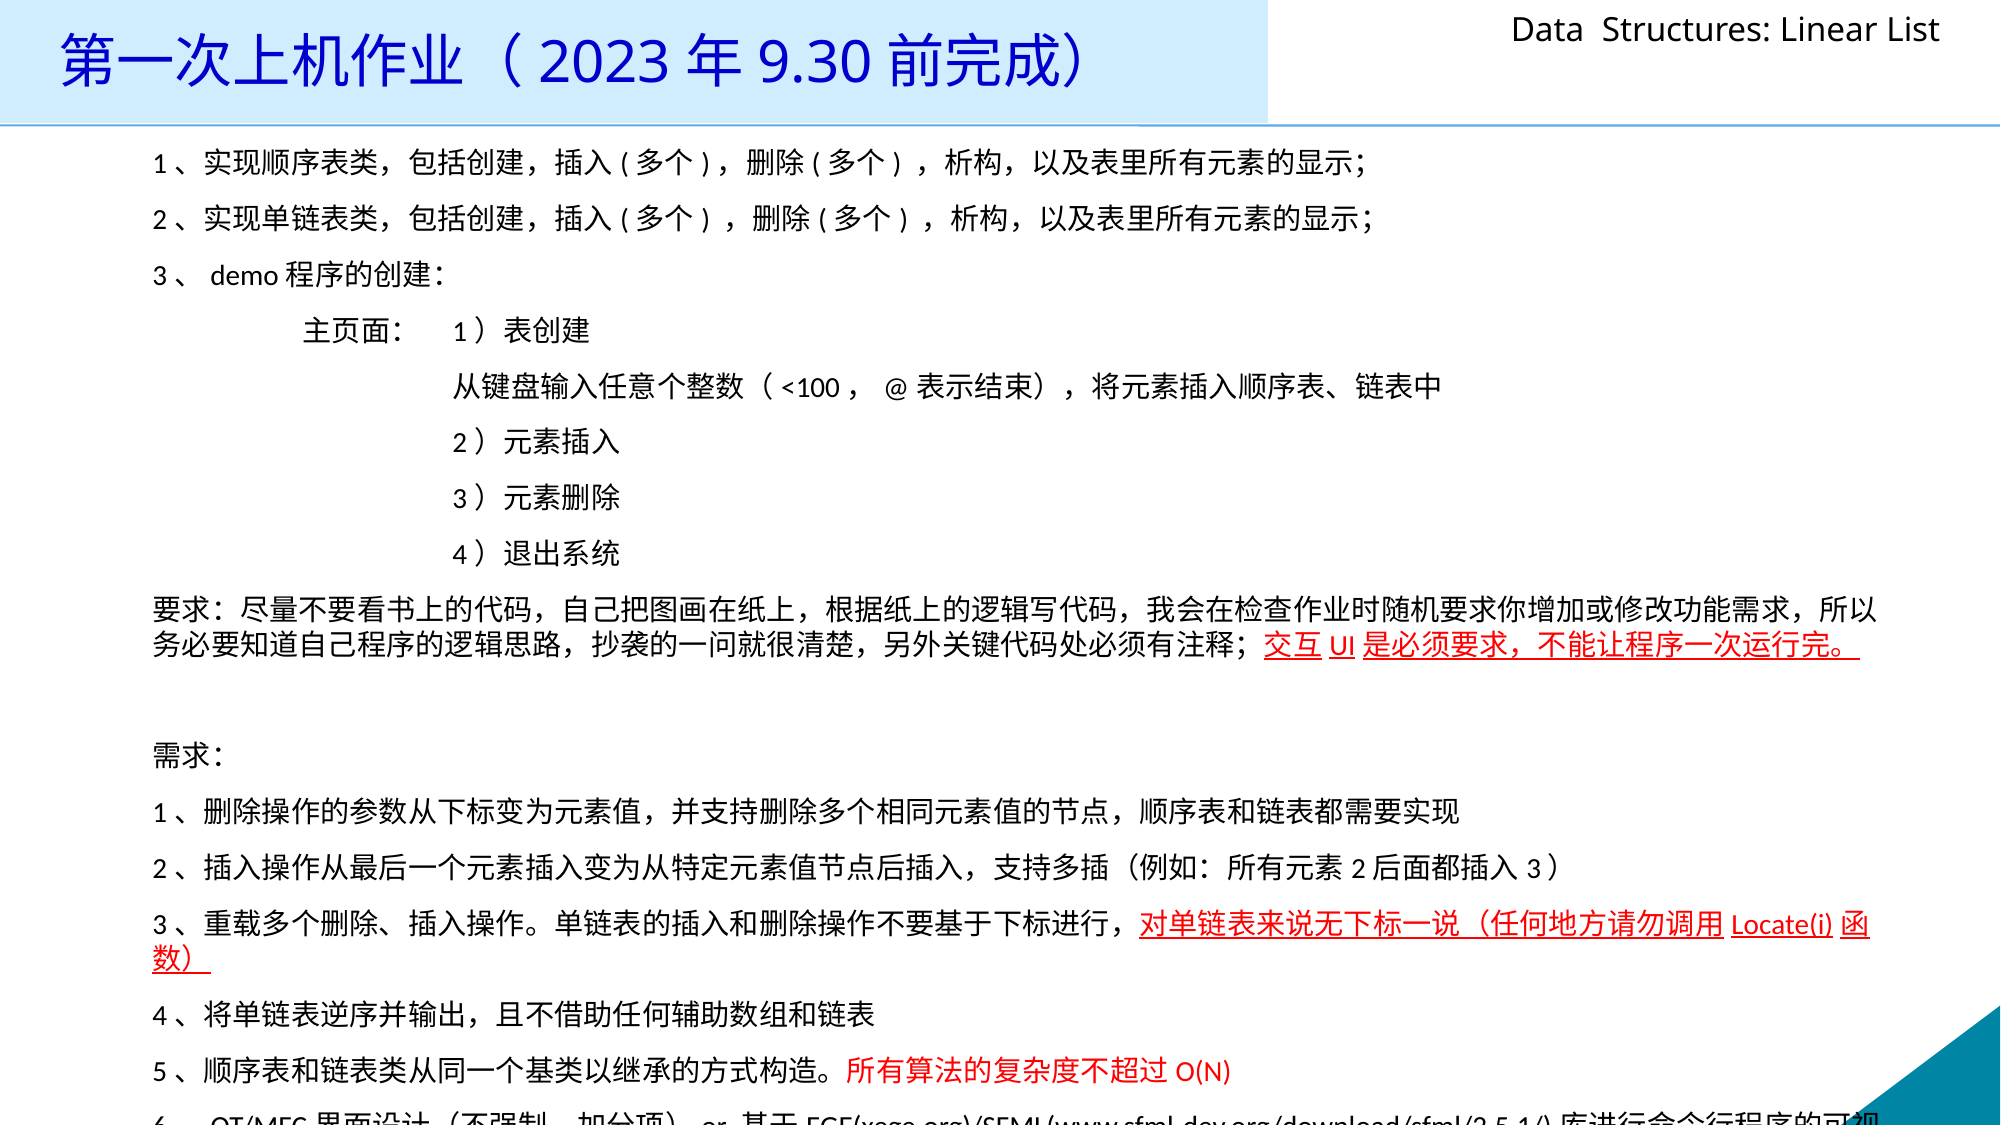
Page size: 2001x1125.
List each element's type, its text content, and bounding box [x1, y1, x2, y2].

title 第一次上机作业（2023年9.30前完成） [43, 7, 1769, 121]
list 1、实现顺序表类，包括创建，插入(多个)，删除(多个) ，析构，以及表里所有元素的显示； 2、实现单链表类，包括创建，插入(多个) ，删除(多个) ，析构，以及表里所有元素的显示； 3、demo程序的创建： 主页面： 1）表创建 从键盘输入任意个整数（<100，@表示结束），将元素插入顺序表、链表中 2）元素插入 3）元素删除 4）退出系统 要求：尽量不要看书上的代码，自己把图画在纸上，根据纸上的逻辑写代码，我会在检查作业时随机要求你增加或修改功能需求，所以务必要知道自己程序的逻辑思路，抄袭的一问就很清楚，另外关键代码处必须有注释；交互UI是必须要求，不能让程序一次运行完。 需求： 1、删除操作的参数从下标变为元素值，并支持删除多个相同元素值的节点，顺序表和链表都需要实现 2、插入操作从最后一个元素插入变为从特定元素值节点后插入，支持多插（例如：所有元素2后面都插入3） 3、重载多个删除、插入操作。单链表的插入和删除操作不要基于下标进行，对单链表来说无下标一说（任何地方请勿调用Locate(i)函数） 4、将单链表逆序并输出，且不借助任何辅助数组和链表 5、顺序表和链表类从同一个基类以继承的方式构造。所有算法的复杂度不超过O(N) 6、QT/MFC界面设计（不强制，加分项）or 基于EGE(xege.org)/SFML(www.sfml-dev.org/download/sfml/2.5.1/)库进行命令行程序的可视化 [137, 137, 1898, 990]
